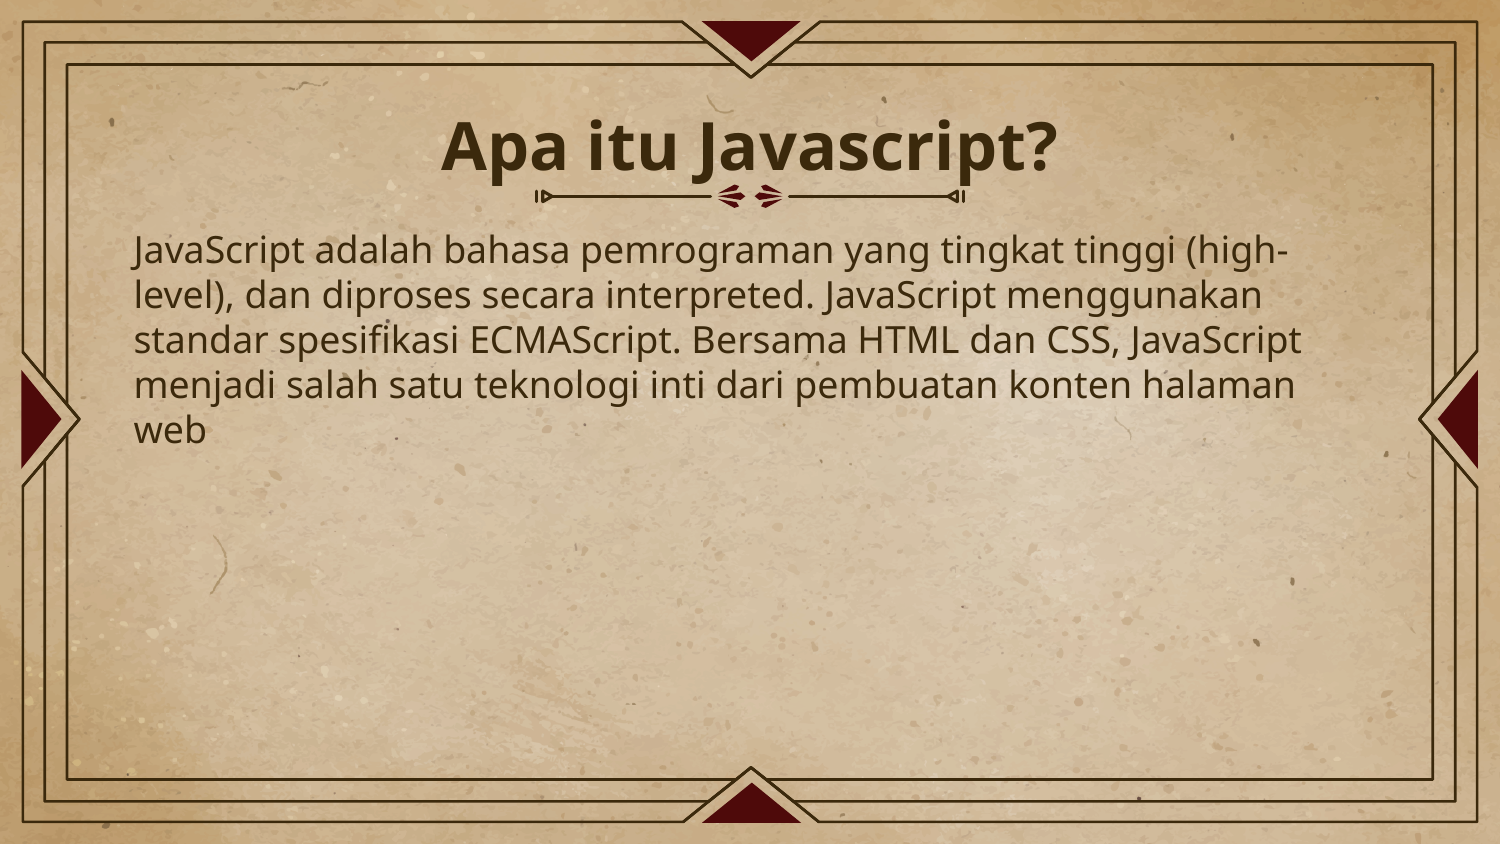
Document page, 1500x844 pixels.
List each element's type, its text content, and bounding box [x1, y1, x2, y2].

title Apa itu Javascript? [118, 88, 1382, 183]
list JavaScript adalah bahasa pemrograman yang tingkat tinggi (high-level), dan diproses secara interpreted. JavaScript menggunakan standar spesifikasi ECMAScript. Bersama HTML dan CSS, JavaScript menjadi salah satu teknologi inti dari pembuatan konten halaman web [118, 210, 1382, 756]
picture [0, 0, 1500, 844]
